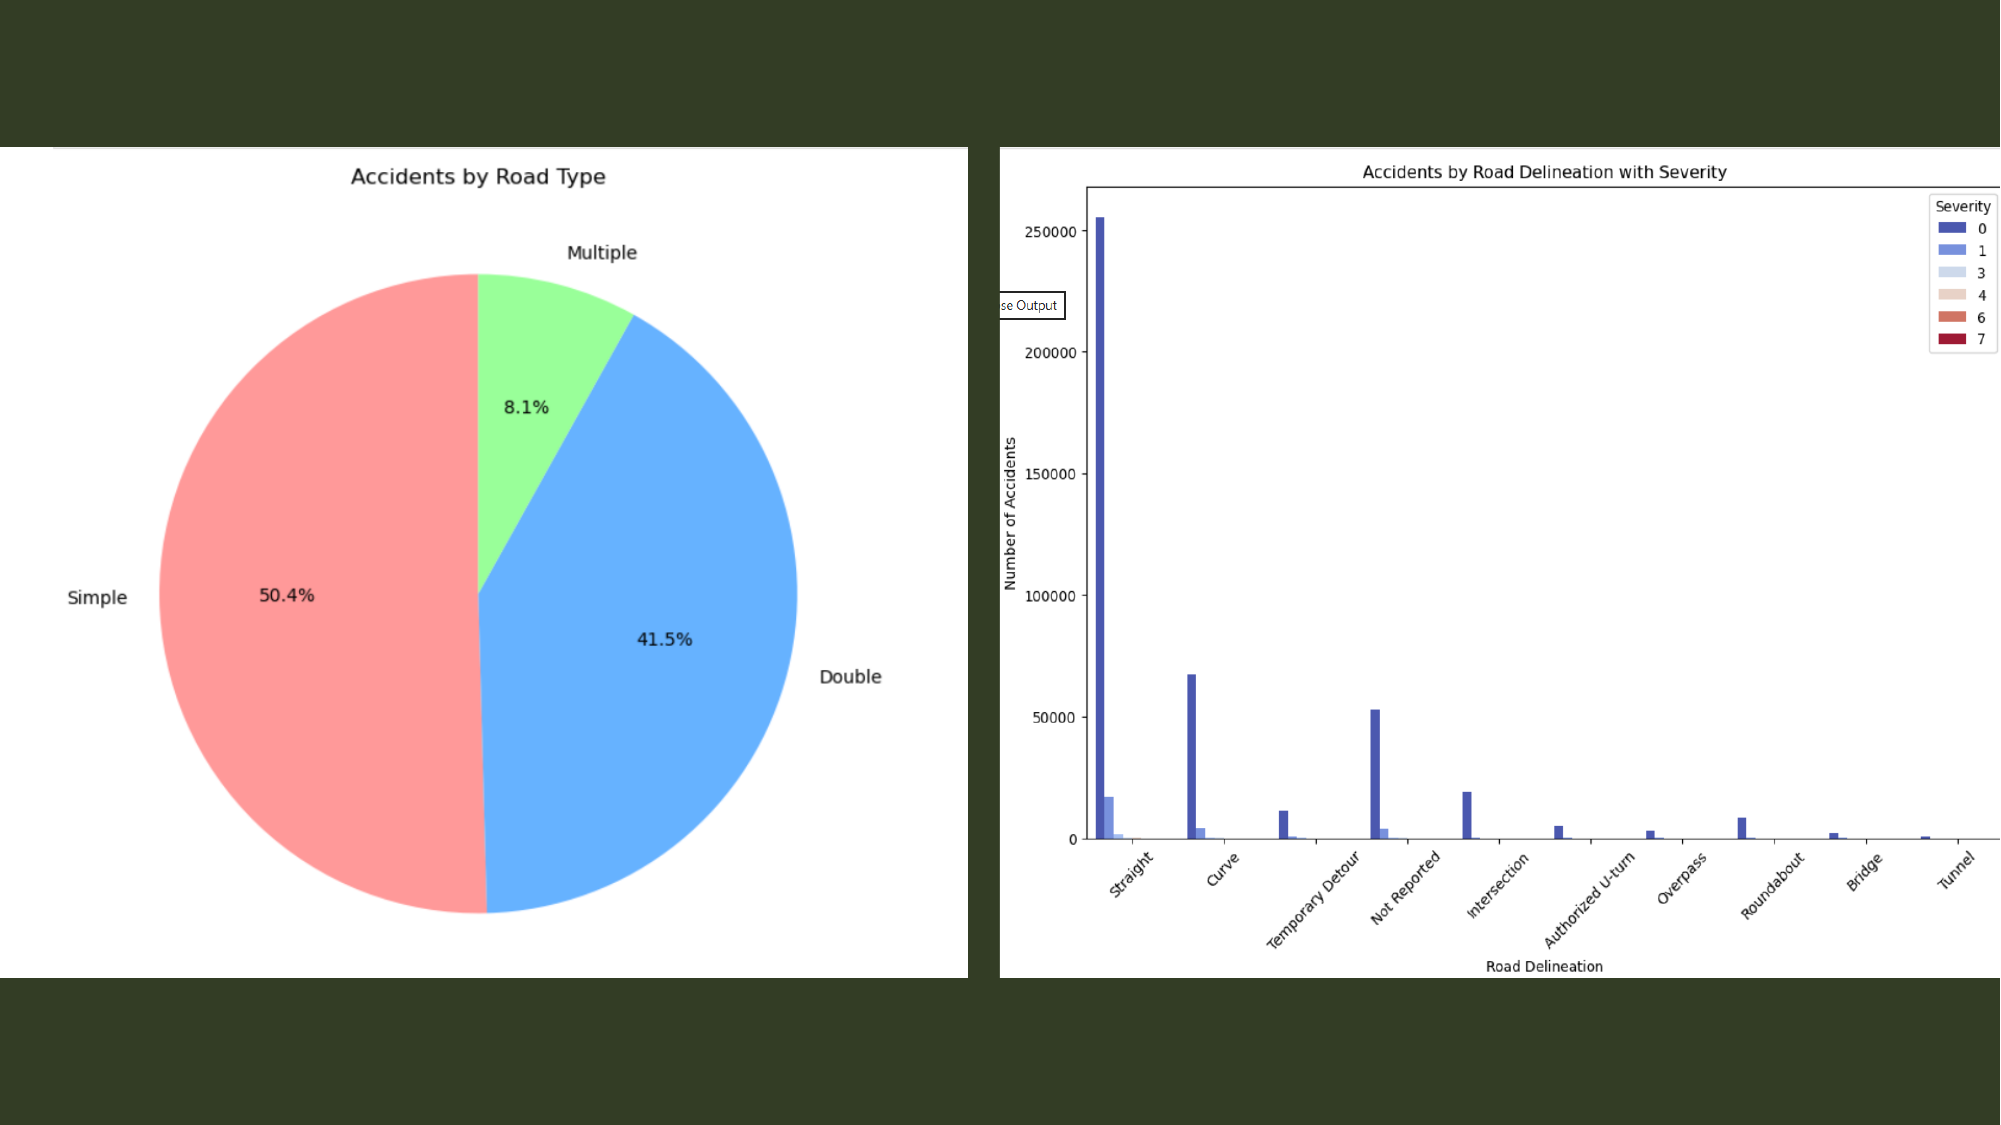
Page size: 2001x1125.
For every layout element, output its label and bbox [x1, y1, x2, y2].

picture [0, 147, 969, 978]
picture [999, 147, 2000, 978]
